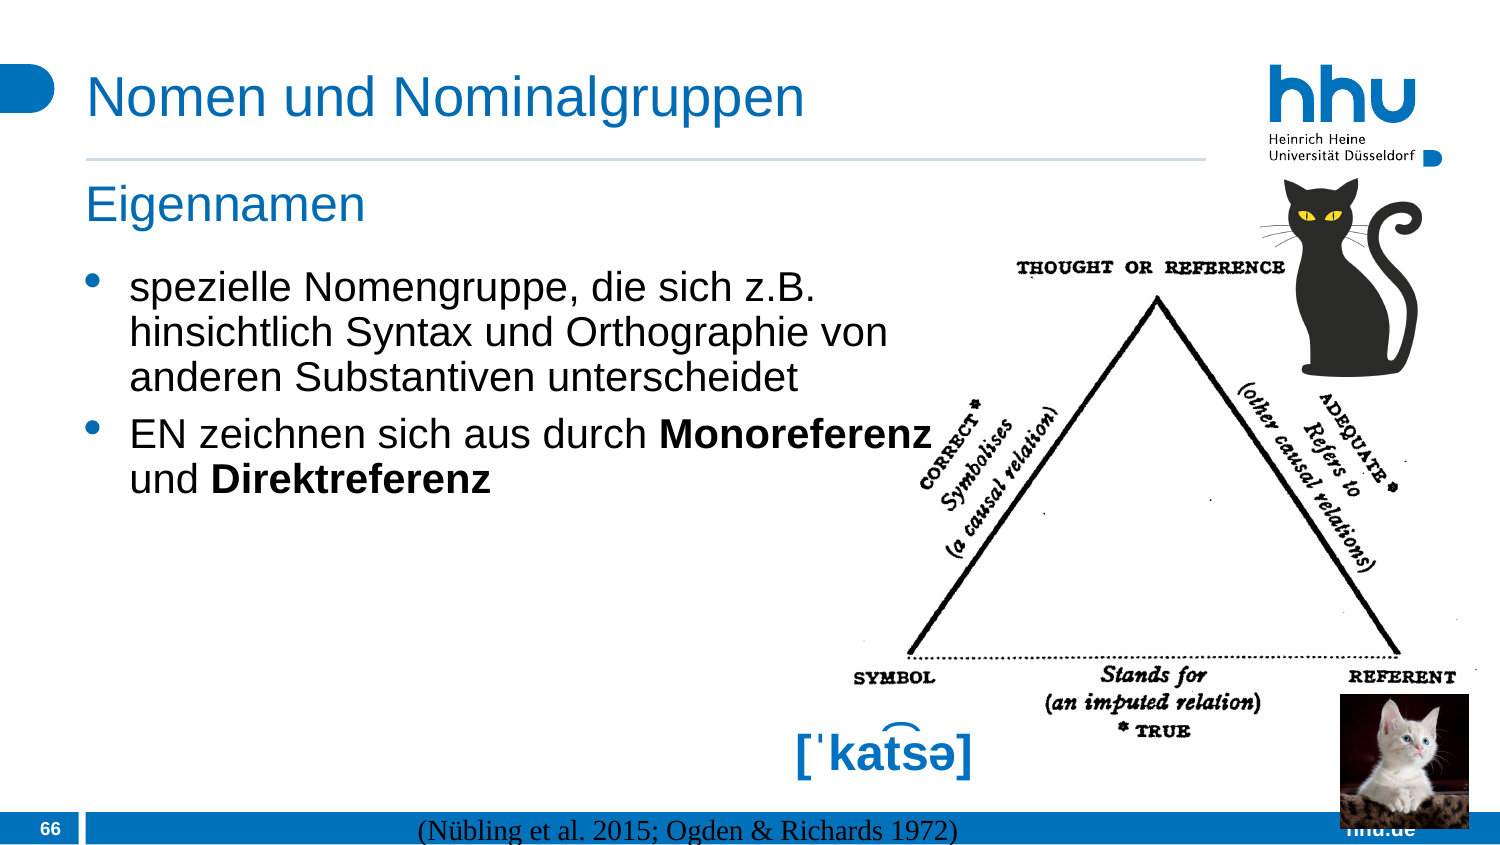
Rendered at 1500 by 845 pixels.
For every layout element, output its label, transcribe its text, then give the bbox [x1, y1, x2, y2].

slide_number 66 [5, 816, 62, 841]
footer (Nübling et al. 2015; Ogden & Richards 1972) [103, 816, 1273, 841]
title Nomen und Nominalgruppen [86, 54, 1207, 129]
text_box [ˈkat͡sə] [750, 712, 1019, 788]
list Eigennamen [85, 178, 1260, 232]
picture [820, 178, 1489, 829]
list spezielle Nomengruppe, die sich z.B. hinsichtlich Syntax und Orthographie von anderen Substantiven unterscheidet EN zeichnen sich aus durch Monoreferenz und Direktreferenz [85, 253, 975, 797]
